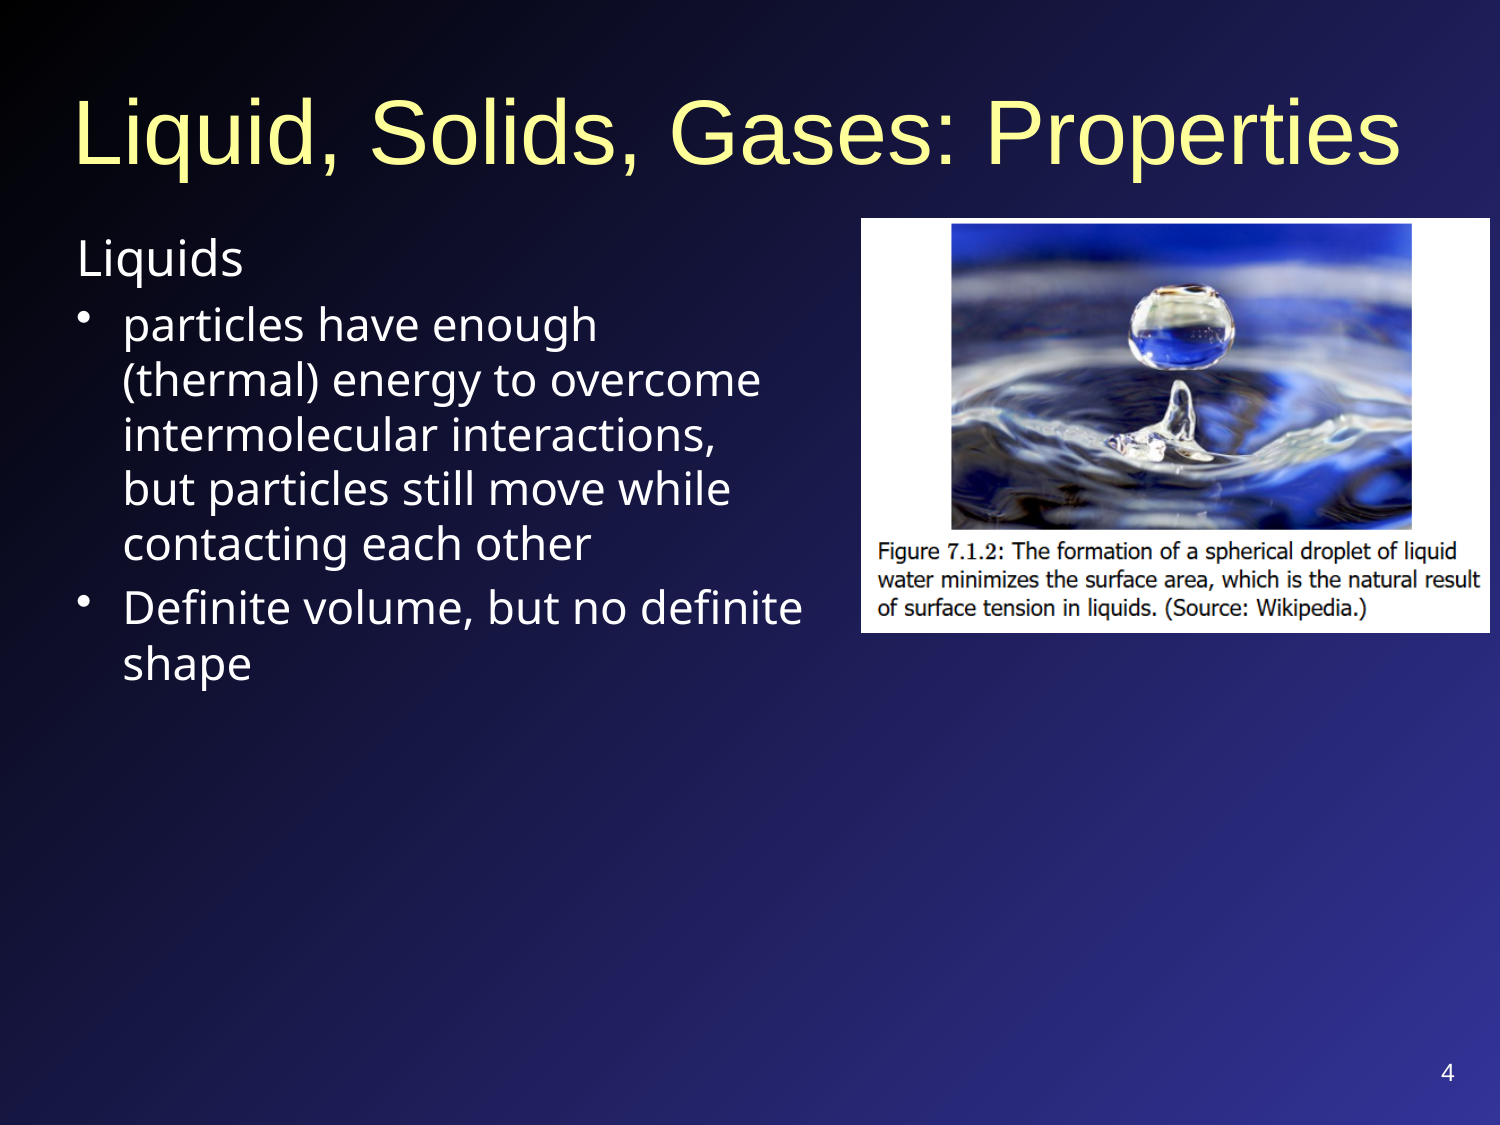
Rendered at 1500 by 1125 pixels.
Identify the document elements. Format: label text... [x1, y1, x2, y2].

slide_number 4 [1132, 1041, 1471, 1102]
list Liquids particles have enough (thermal) energy to overcome intermolecular interactions, but particles still move while contacting each other Definite volume, but no definite shape [60, 218, 1438, 1075]
picture [860, 218, 1490, 633]
title Liquid, Solids, Gases: Properties [57, 64, 1440, 192]
